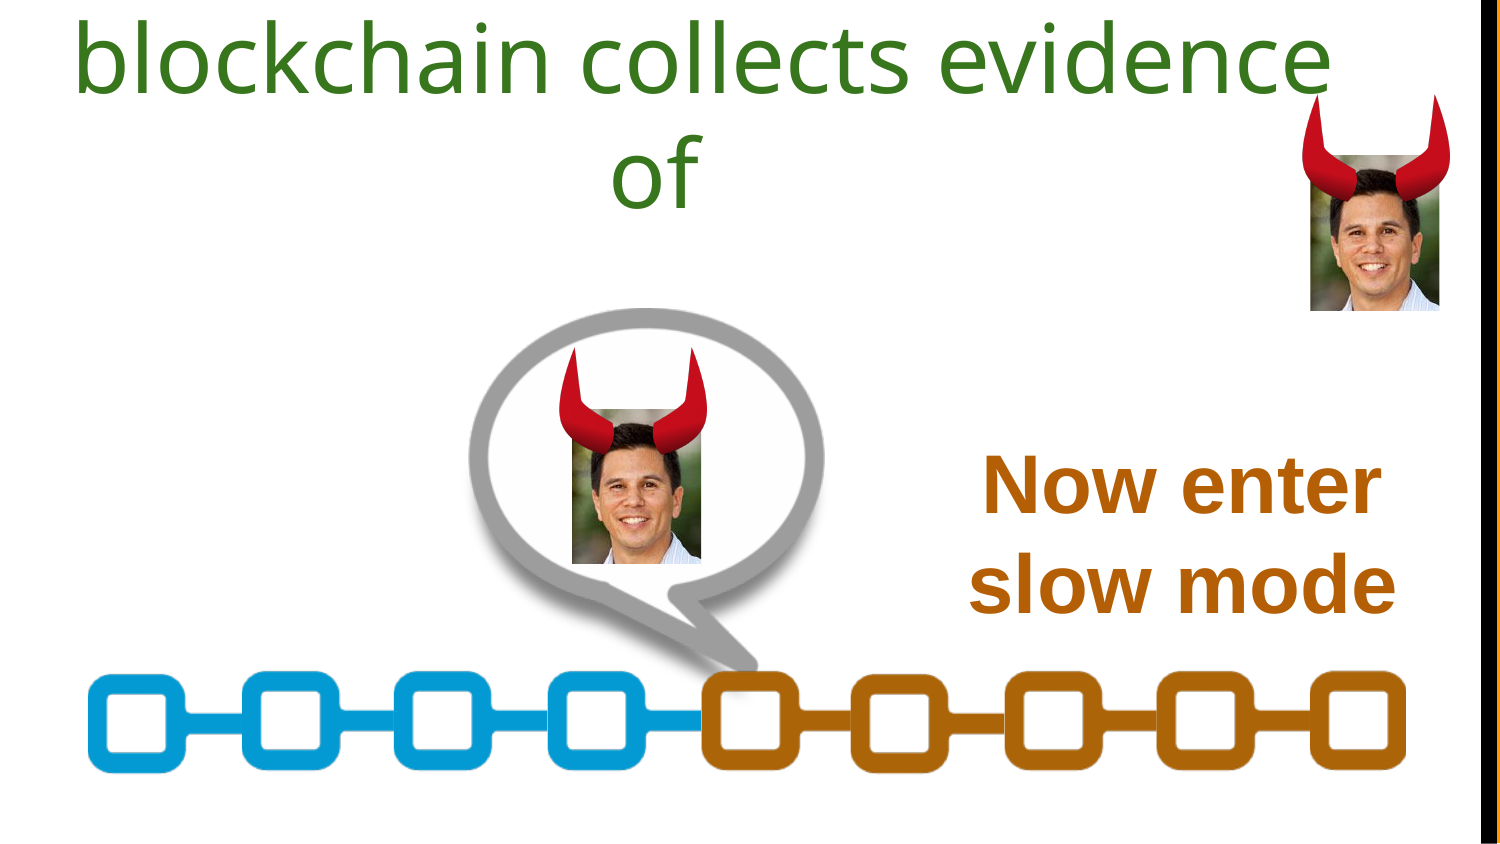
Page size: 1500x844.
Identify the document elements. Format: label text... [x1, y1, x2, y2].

text_box Now enter slow mode [889, 415, 1476, 646]
picture [1294, 19, 1458, 311]
picture [462, 272, 830, 637]
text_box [850, 637, 1407, 803]
text_box blockchain collects evidence of [0, 0, 1364, 234]
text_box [87, 637, 848, 803]
